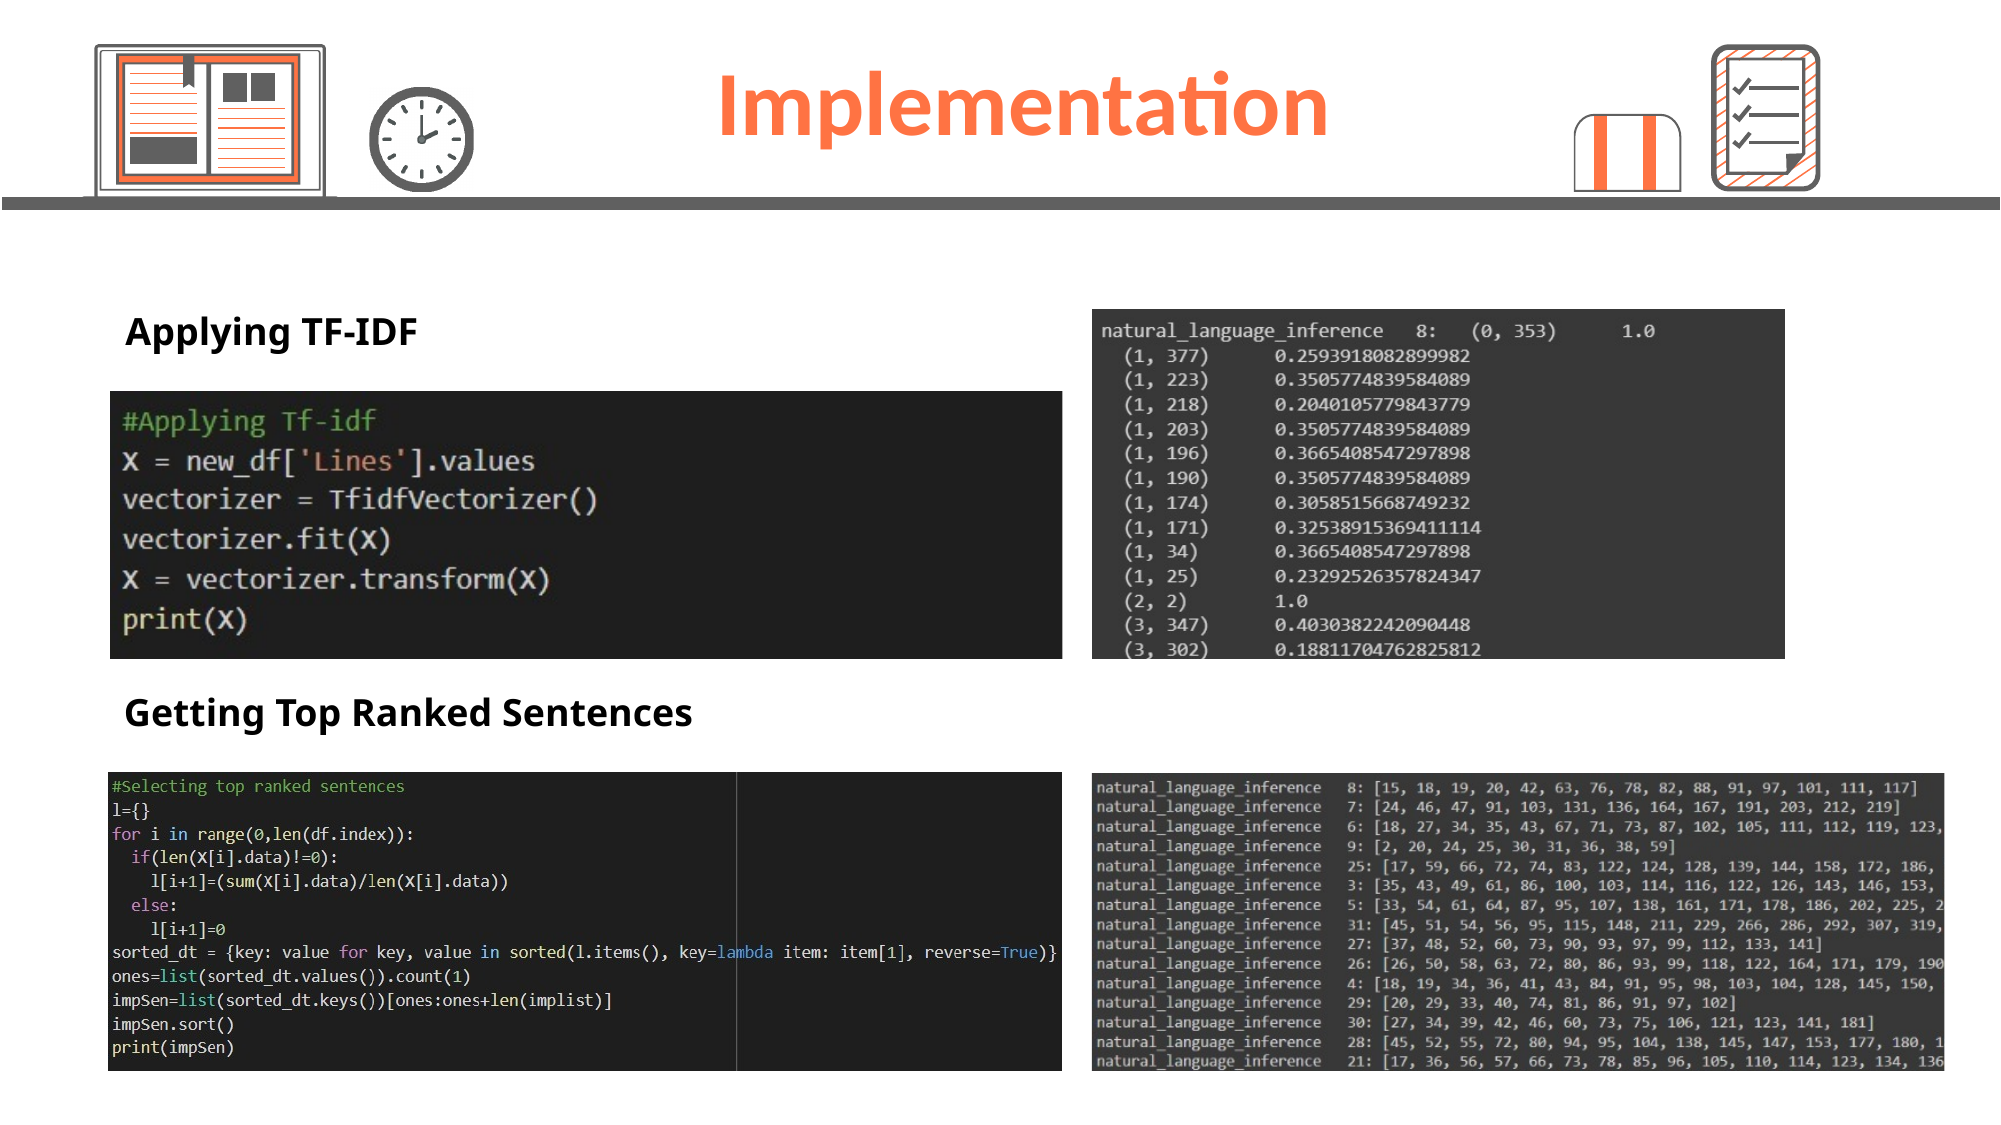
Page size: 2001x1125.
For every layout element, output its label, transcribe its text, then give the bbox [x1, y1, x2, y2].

picture [110, 386, 1063, 659]
picture [1091, 772, 1945, 1071]
picture [1573, 113, 1682, 193]
text_box Getting Top Ranked Sentences [108, 681, 1097, 742]
picture [0, 44, 2000, 211]
picture [108, 772, 1062, 1071]
picture [369, 87, 474, 192]
text_box Implementation [473, 36, 1574, 162]
picture [1711, 44, 1822, 192]
picture [1092, 309, 1785, 659]
text_box Applying TF-IDF [110, 300, 1099, 406]
